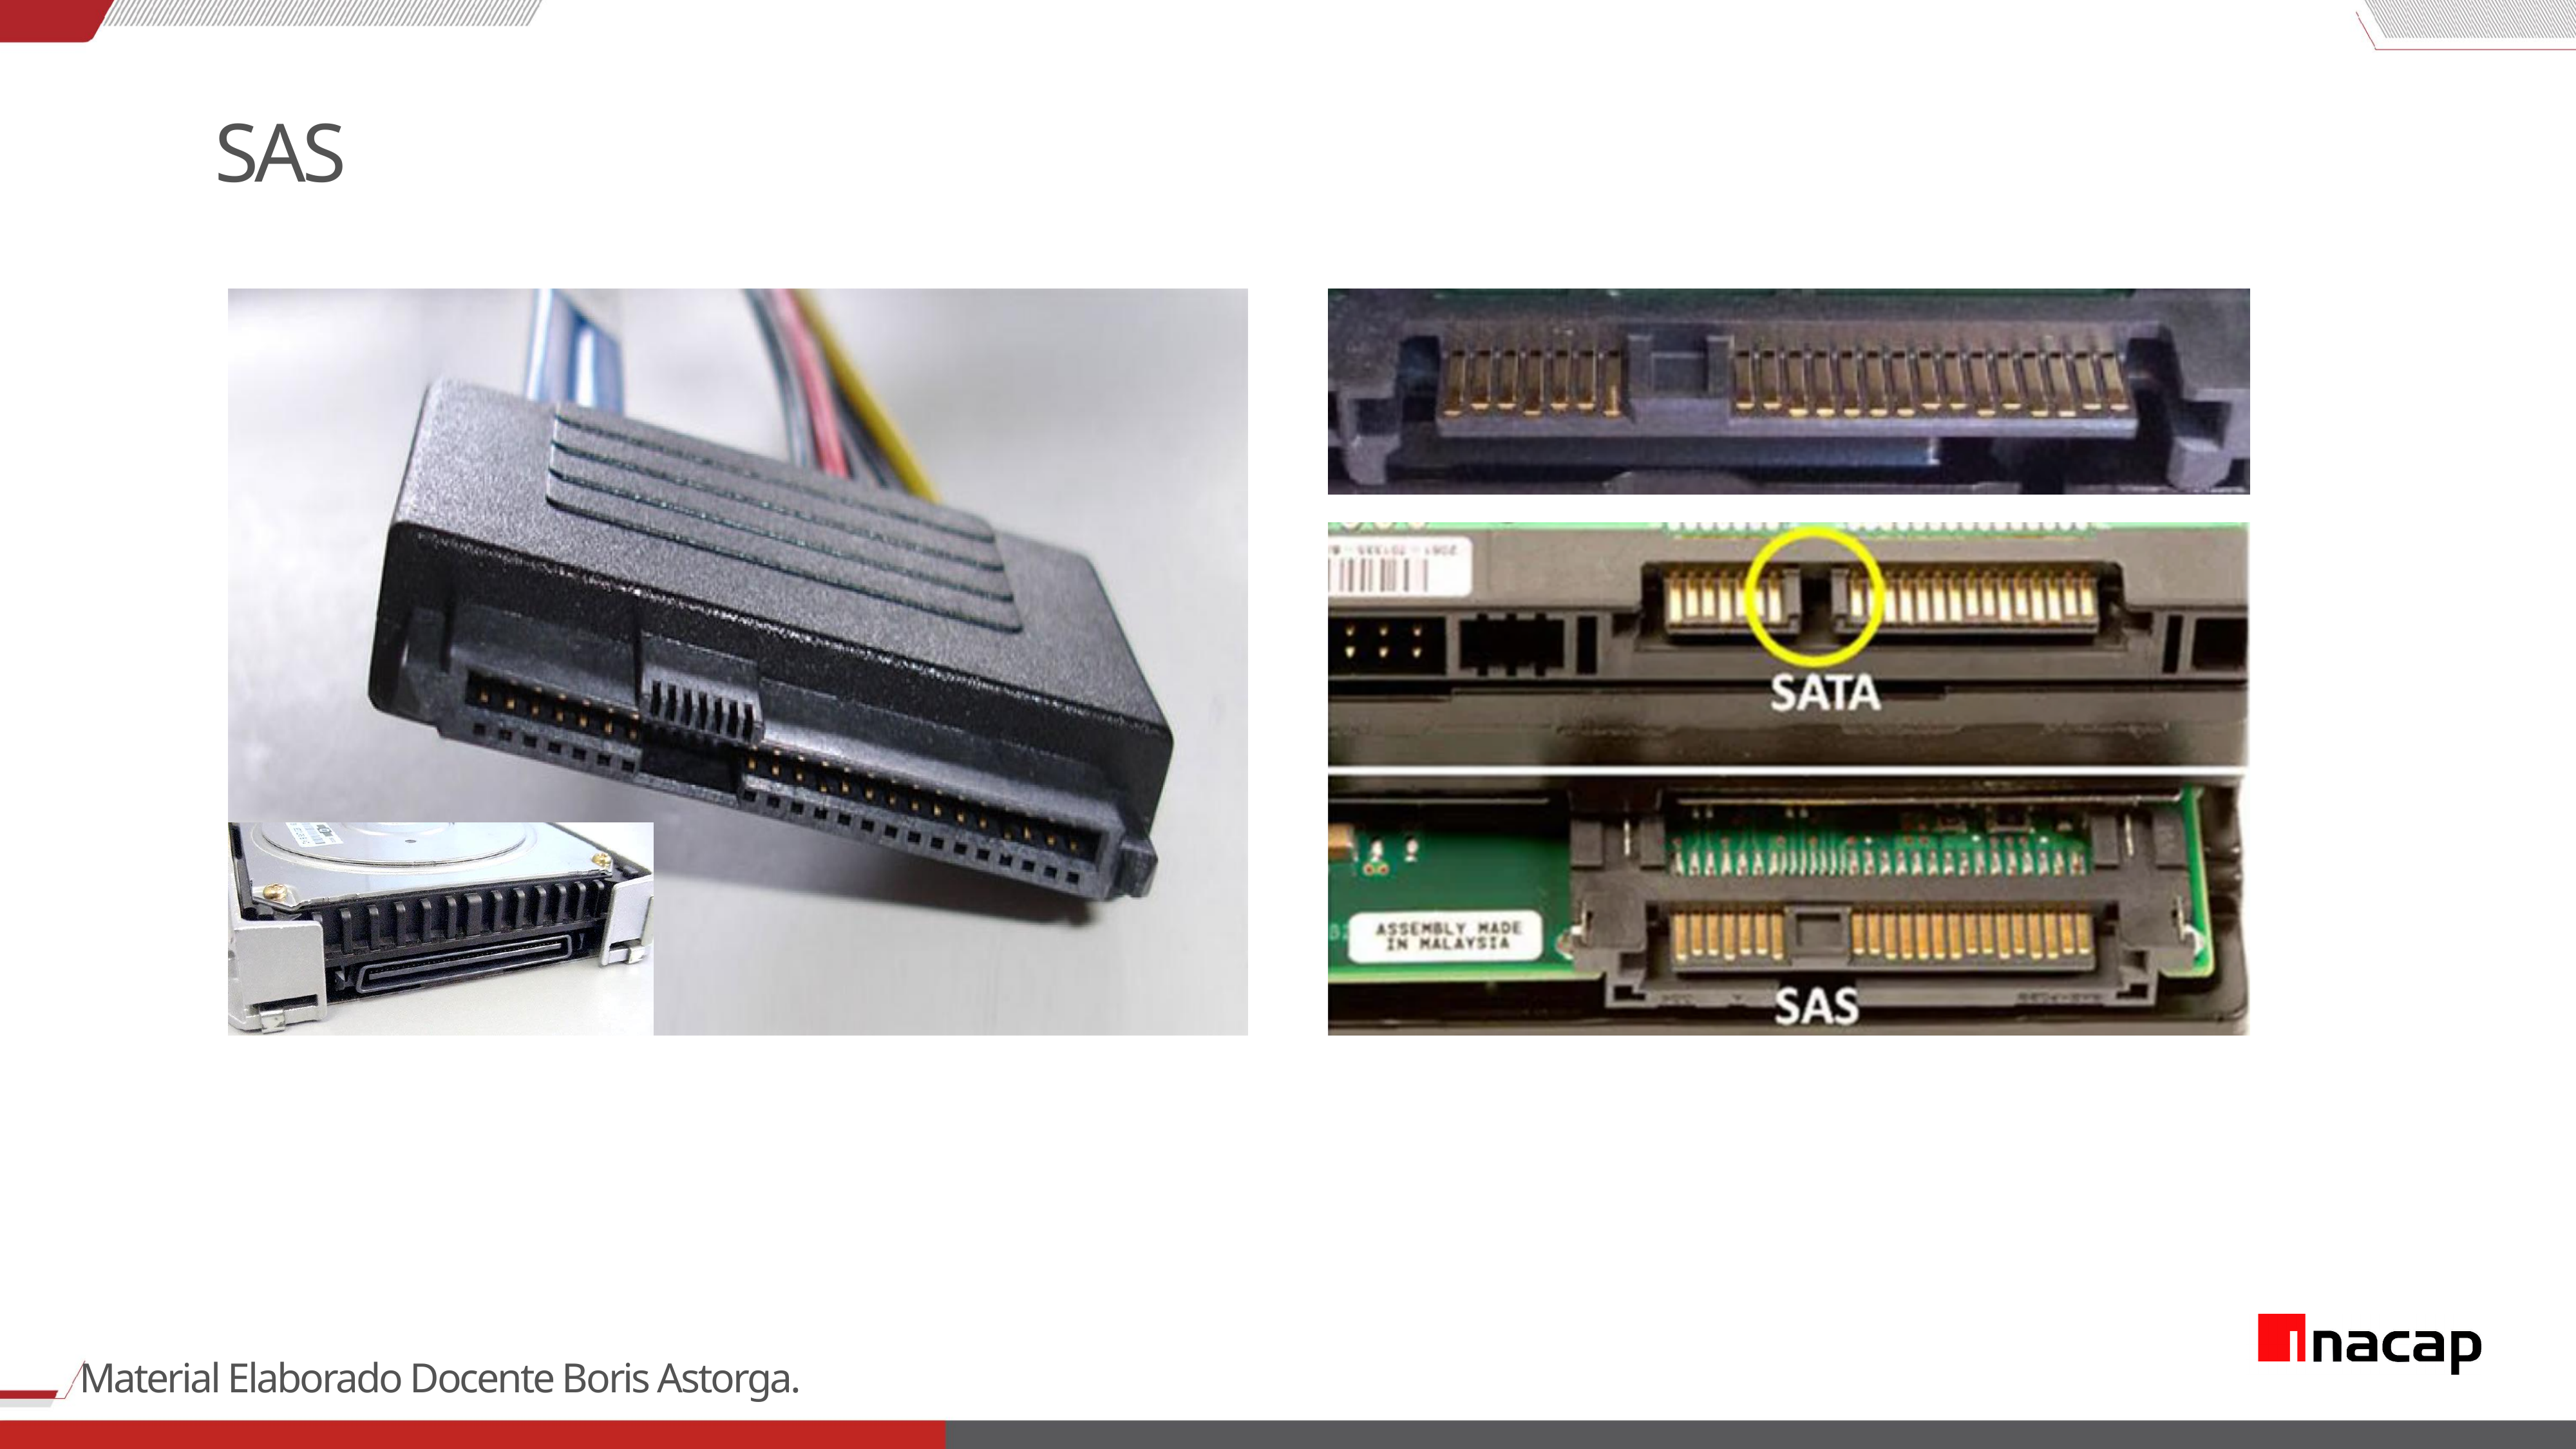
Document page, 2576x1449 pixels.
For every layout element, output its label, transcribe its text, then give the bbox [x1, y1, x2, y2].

picture [0, 0, 2576, 55]
picture [2246, 1314, 2481, 1375]
picture [228, 289, 1248, 1036]
picture [0, 1354, 2576, 1449]
text_box Material Elaborado Docente Boris Astorga. [70, 1348, 1358, 1406]
text_box SAS [205, 97, 958, 218]
picture [1327, 522, 2250, 1036]
picture [1327, 289, 2250, 495]
